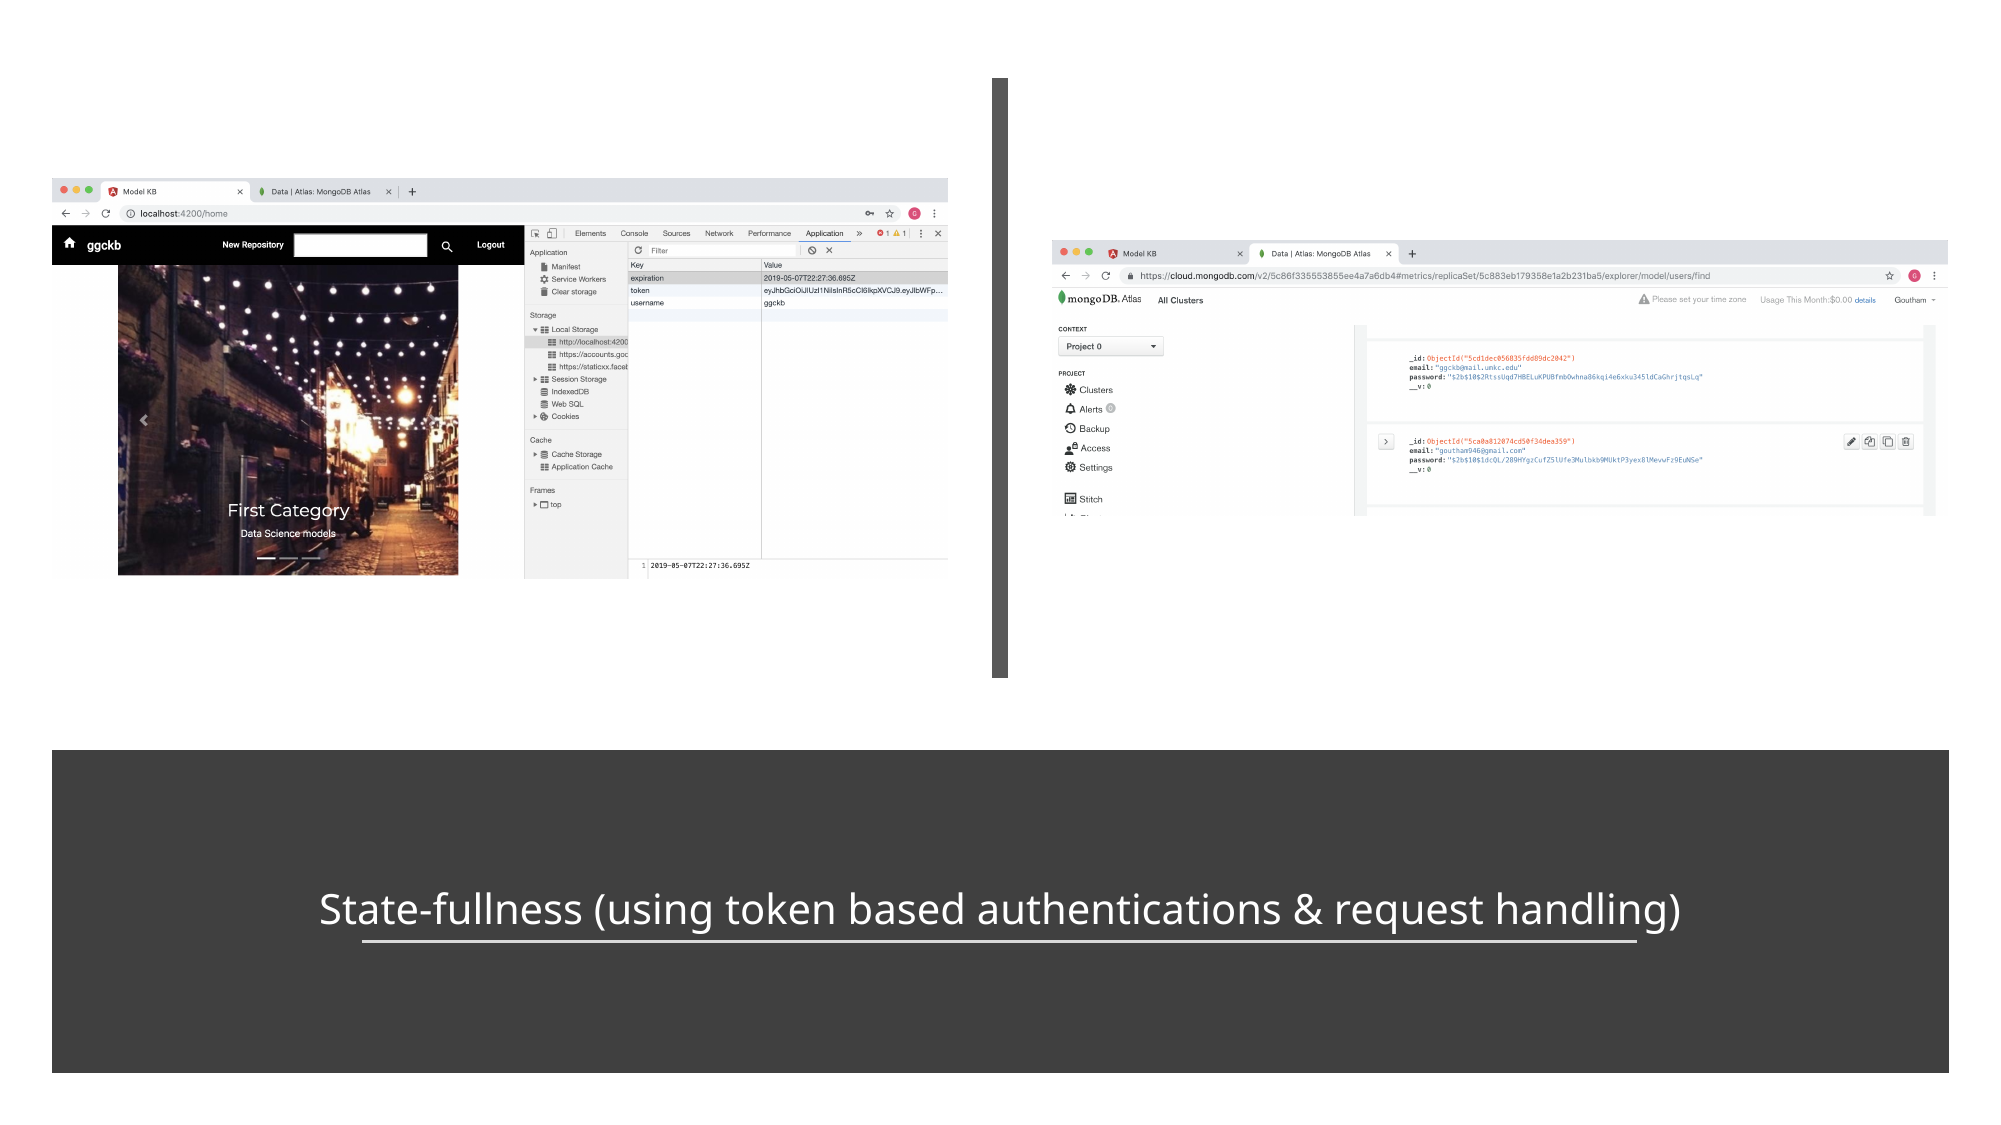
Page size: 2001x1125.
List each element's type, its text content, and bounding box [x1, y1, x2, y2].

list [1052, 240, 1948, 516]
picture [52, 178, 948, 579]
title State-fullness (using token based authentications & request handling) [86, 780, 1914, 942]
text_box [61, 759, 1939, 1064]
